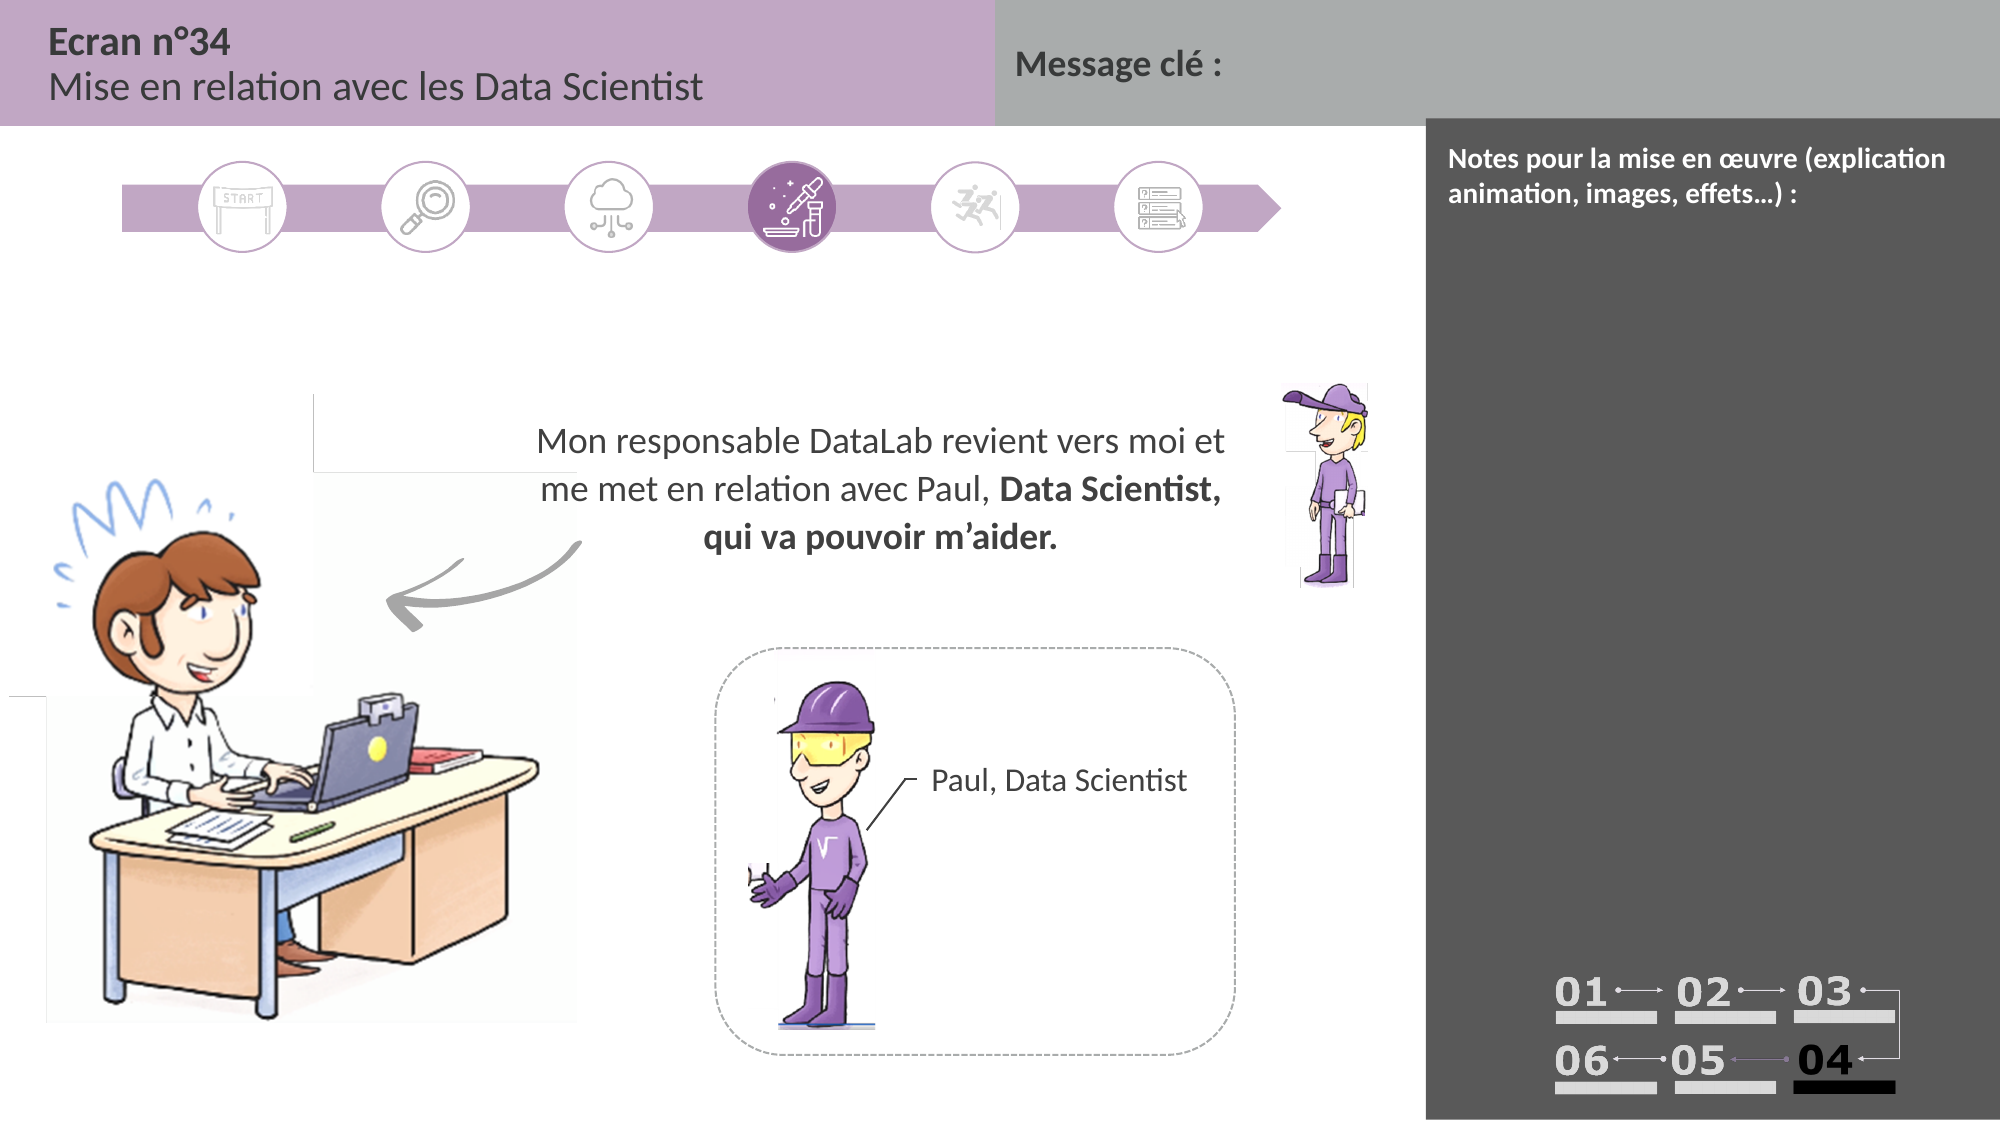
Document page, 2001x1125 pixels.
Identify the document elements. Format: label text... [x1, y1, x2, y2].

picture [1281, 383, 1368, 588]
picture [748, 648, 884, 1030]
text_box [1442, 239, 1980, 1091]
picture [1529, 953, 1900, 1107]
title Ecran n°34 Mise en relation avec les Data Scientist [32, 4, 971, 124]
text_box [866, 778, 918, 831]
text_box Mon responsable DataLab revient vers moi et me met en relation avec Paul, Data Scientist, qui va pouvoir m’aider. [577, 405, 1261, 565]
picture [9, 394, 577, 1023]
text_box Notes pour la mise en œuvre (explication animation, images, effets…) : [1433, 131, 1980, 217]
list Message clé : [999, 10, 2000, 119]
text_box [714, 647, 1236, 1056]
text_box [1425, 117, 2000, 1121]
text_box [122, 161, 1282, 253]
